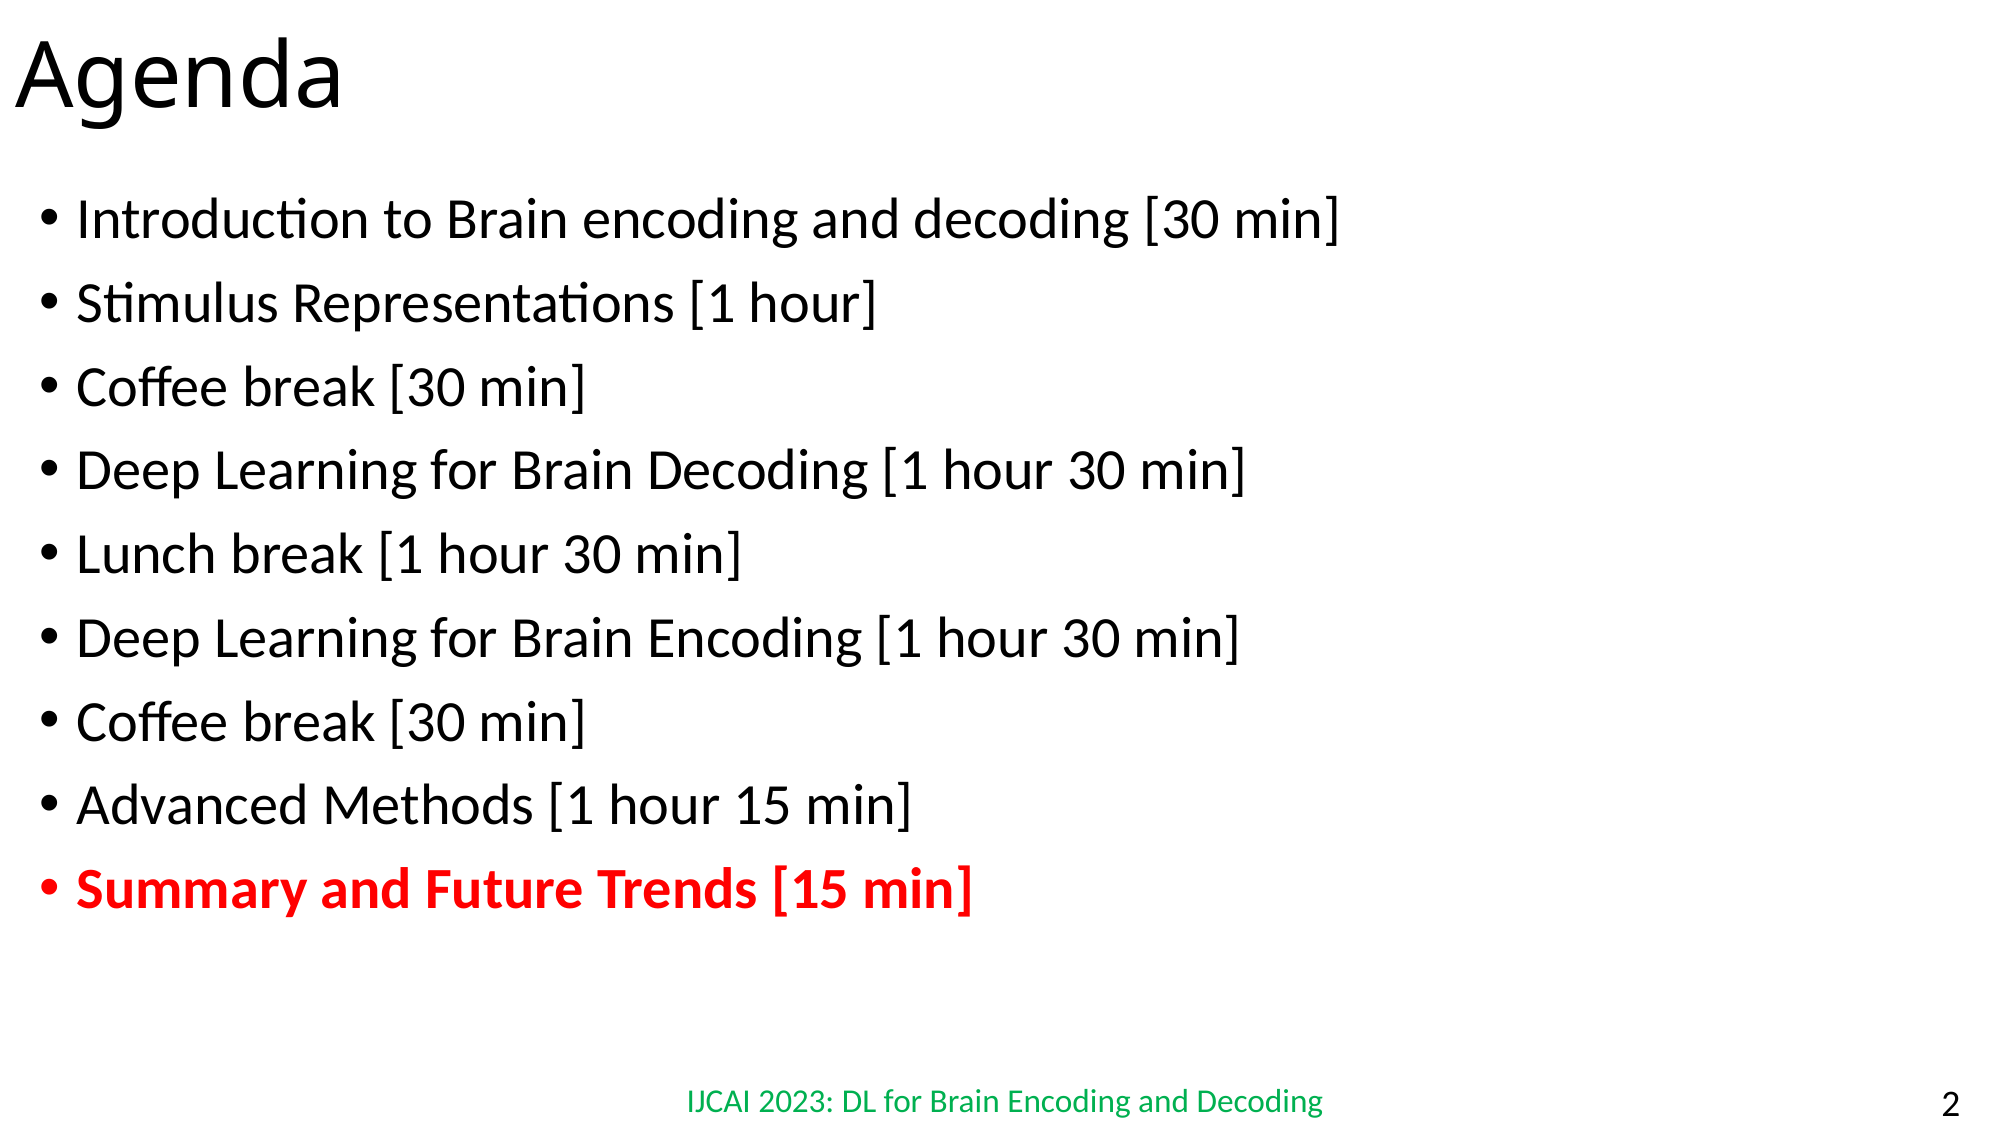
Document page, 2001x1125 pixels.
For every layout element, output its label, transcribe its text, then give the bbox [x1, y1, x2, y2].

footer IJCAI 2023: DL for Brain Encoding and Decoding [671, 1071, 1383, 1125]
title Agenda [0, 0, 2000, 157]
slide_number 2 [1412, 1071, 1975, 1125]
list Introduction to Brain encoding and decoding [30 min] Stimulus Representations [1 hour] Coffee break [30 min] Deep Learning for Brain Decoding [1 hour 30 min] Lunch break [1 hour 30 min] Deep Learning for Brain Encoding [1 hour 30 min] Coffee break [30 min] Advanced Methods [1 hour 15 min] Summary and Future Trends [15 min] [24, 181, 1975, 1033]
